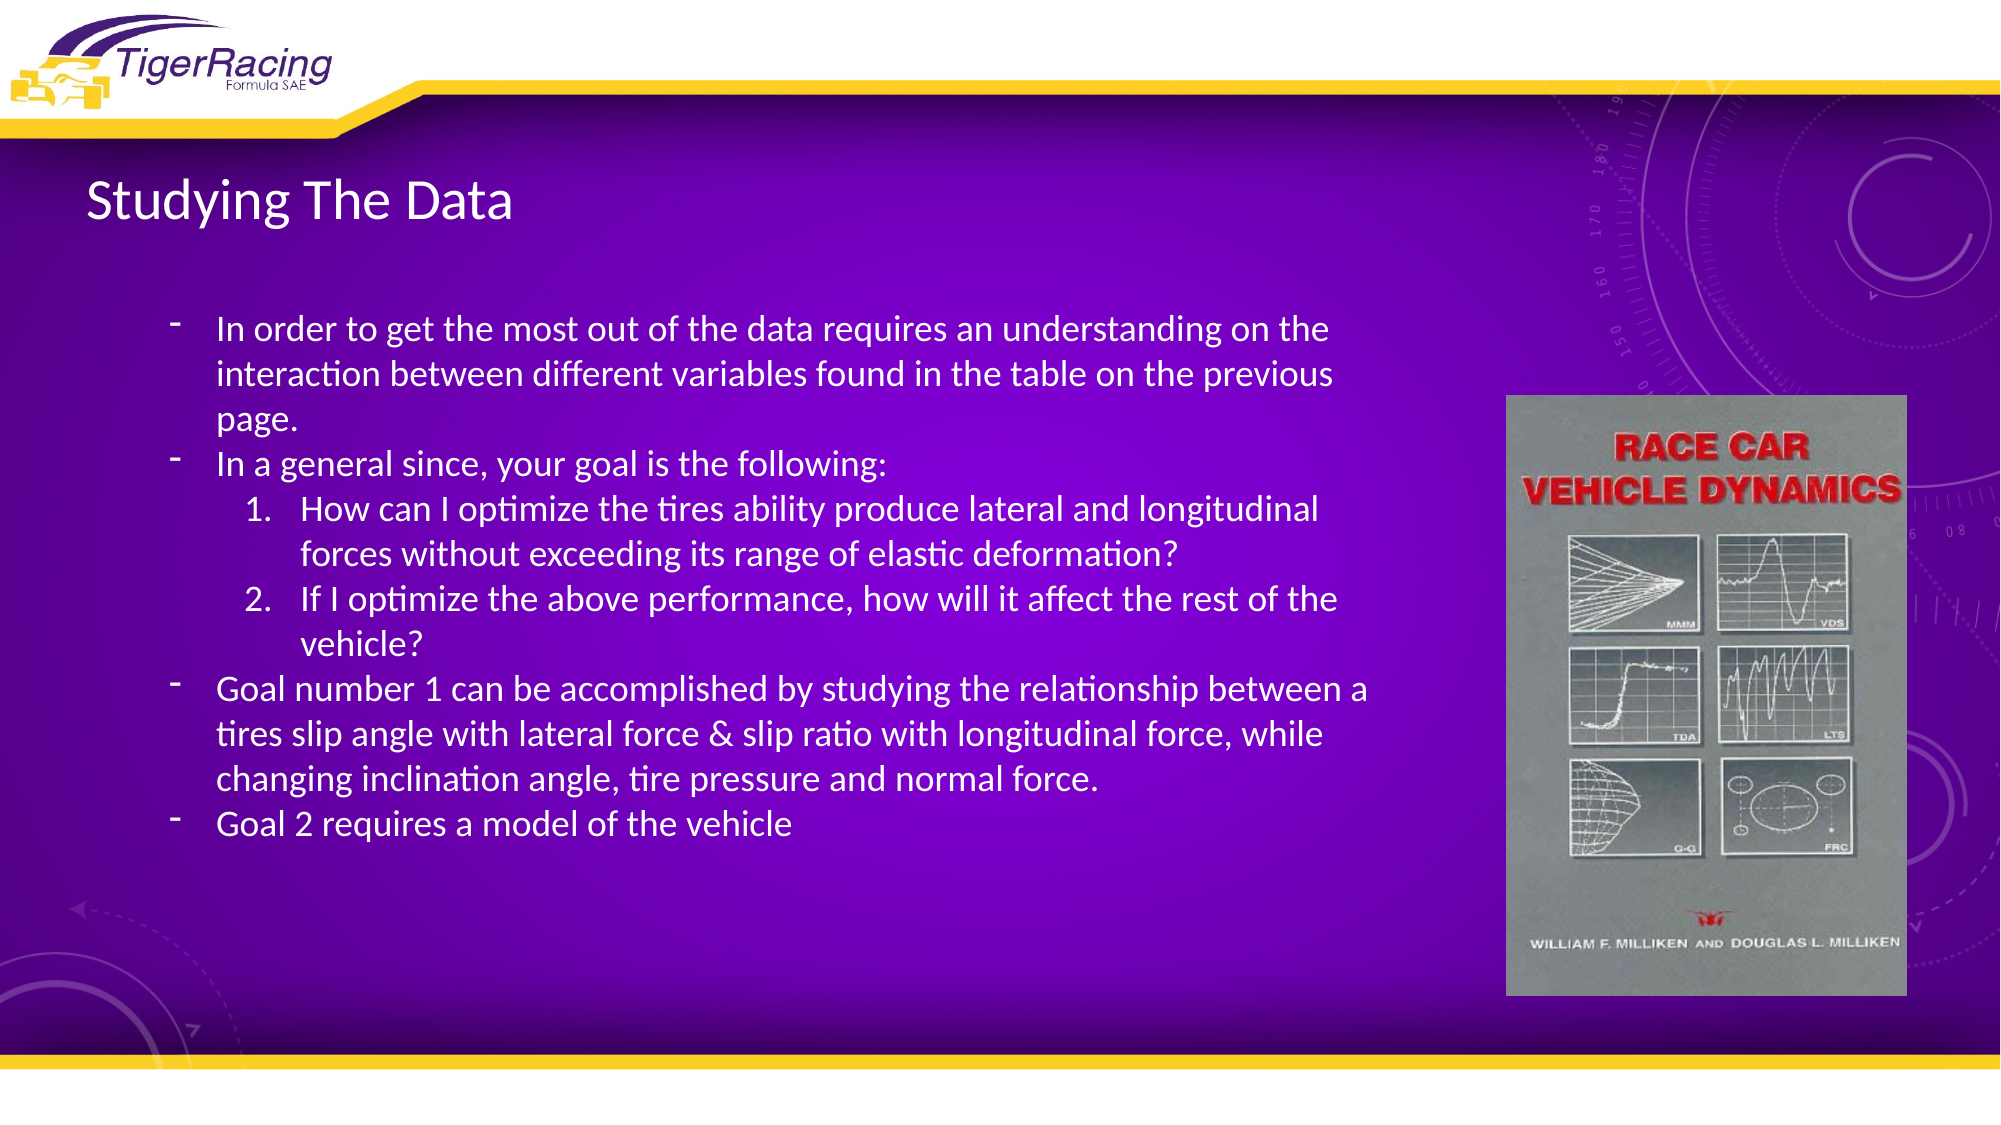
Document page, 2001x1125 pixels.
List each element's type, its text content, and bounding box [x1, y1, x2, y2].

text_box Studying The Data [71, 154, 531, 239]
text_box In order to get the most out of the data requires an understanding on the interaction between different variables found in the table on the previous page. In a general since, your goal is the following: How can I optimize the tires ability produce lateral and longitudinal forces without exceeding its range of elastic deformation? If I optimize the above performance, how will it affect the rest of the vehicle? Goal number 1 can be accomplished by studying the relationship between a tires slip angle with lateral force & slip ratio with longitudinal force, while changing inclination angle, tire pressure and normal force. Goal 2 requires a model of the vehicle [154, 297, 1415, 852]
picture [0, 0, 2001, 1125]
